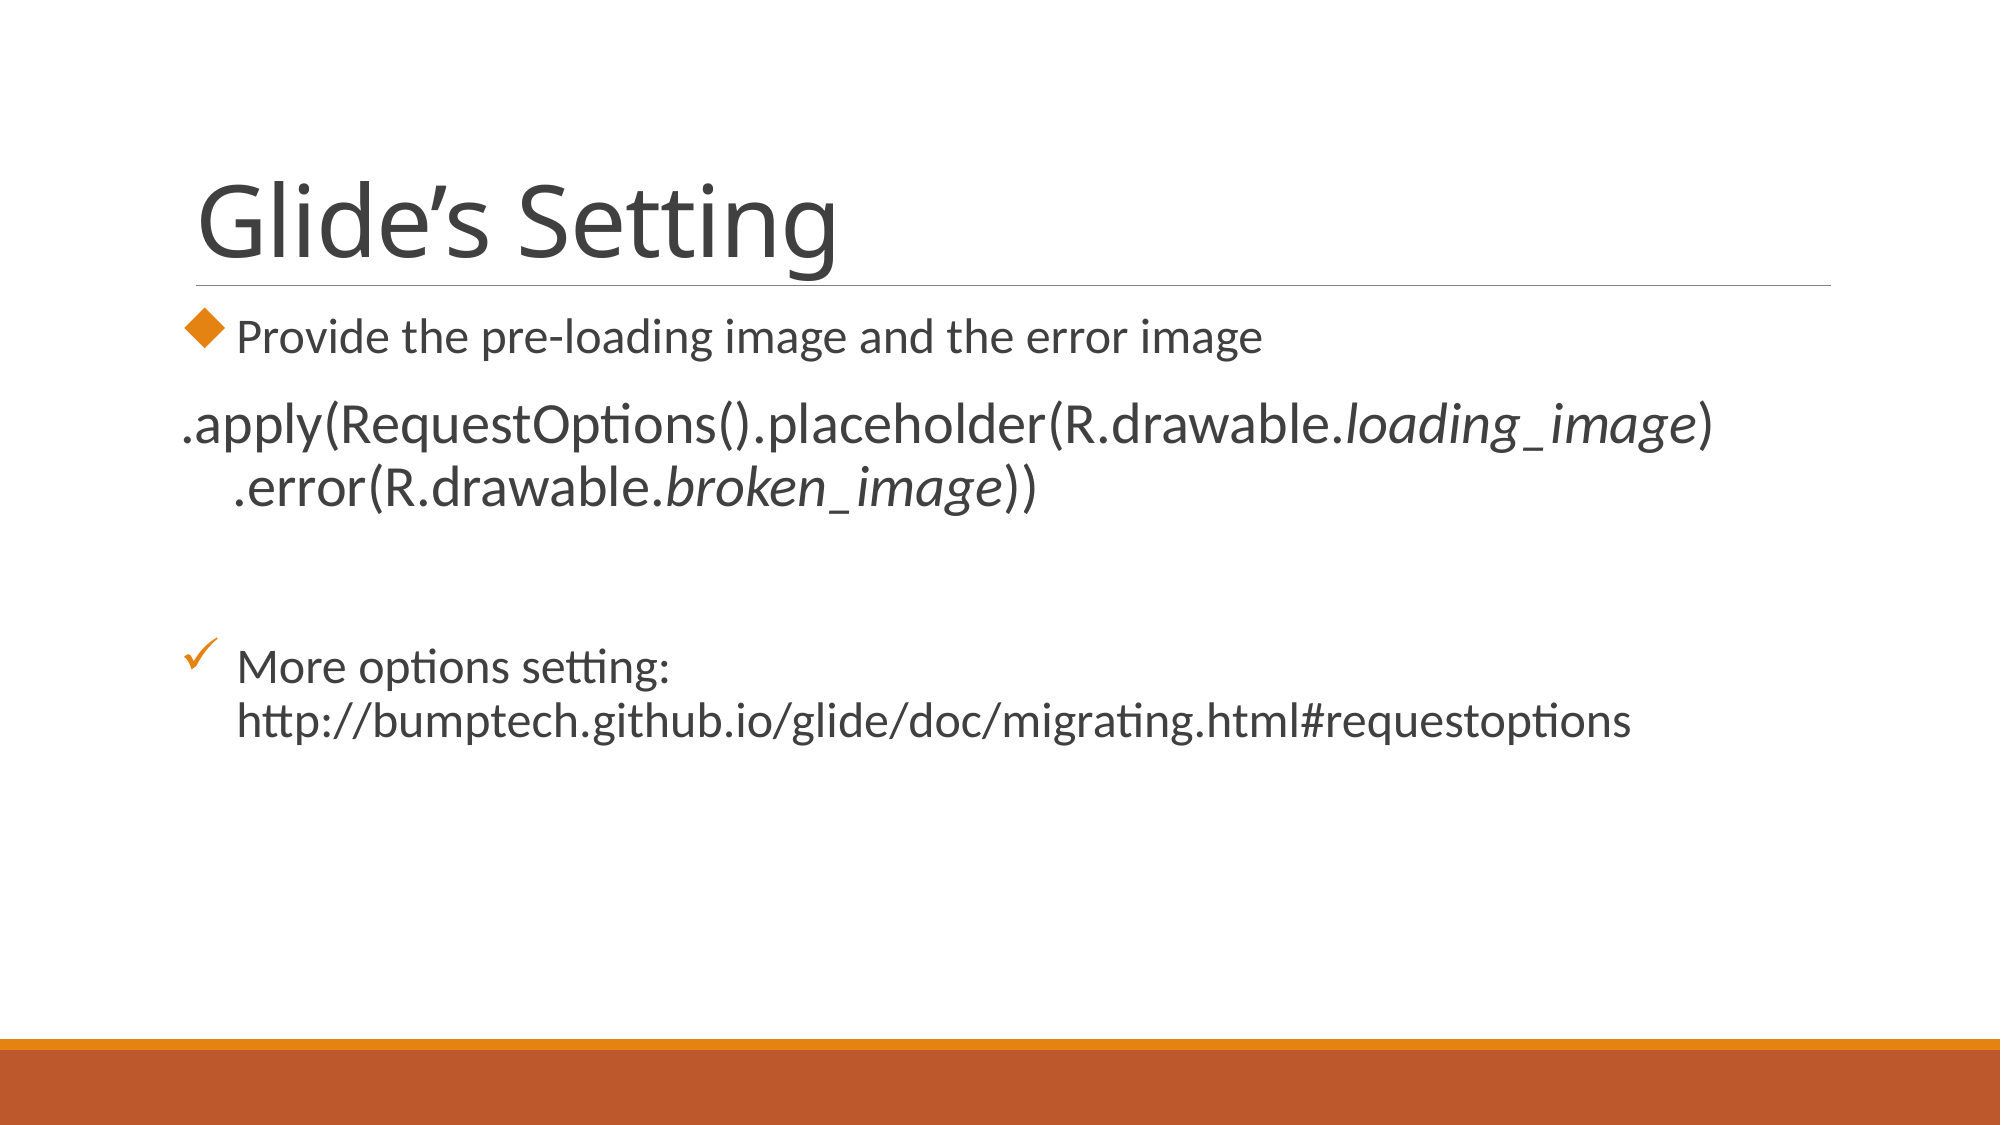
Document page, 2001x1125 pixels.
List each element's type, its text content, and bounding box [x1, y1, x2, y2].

title Glide’s Setting [180, 47, 1830, 285]
list Provide the pre-loading image and the error image .apply(RequestOptions().placeholder(R.drawable.loading_image) .error(R.drawable.broken_image)) More options setting: http://bumptech.github.io/glide/doc/migrating.html#requestoptions [180, 302, 1830, 963]
